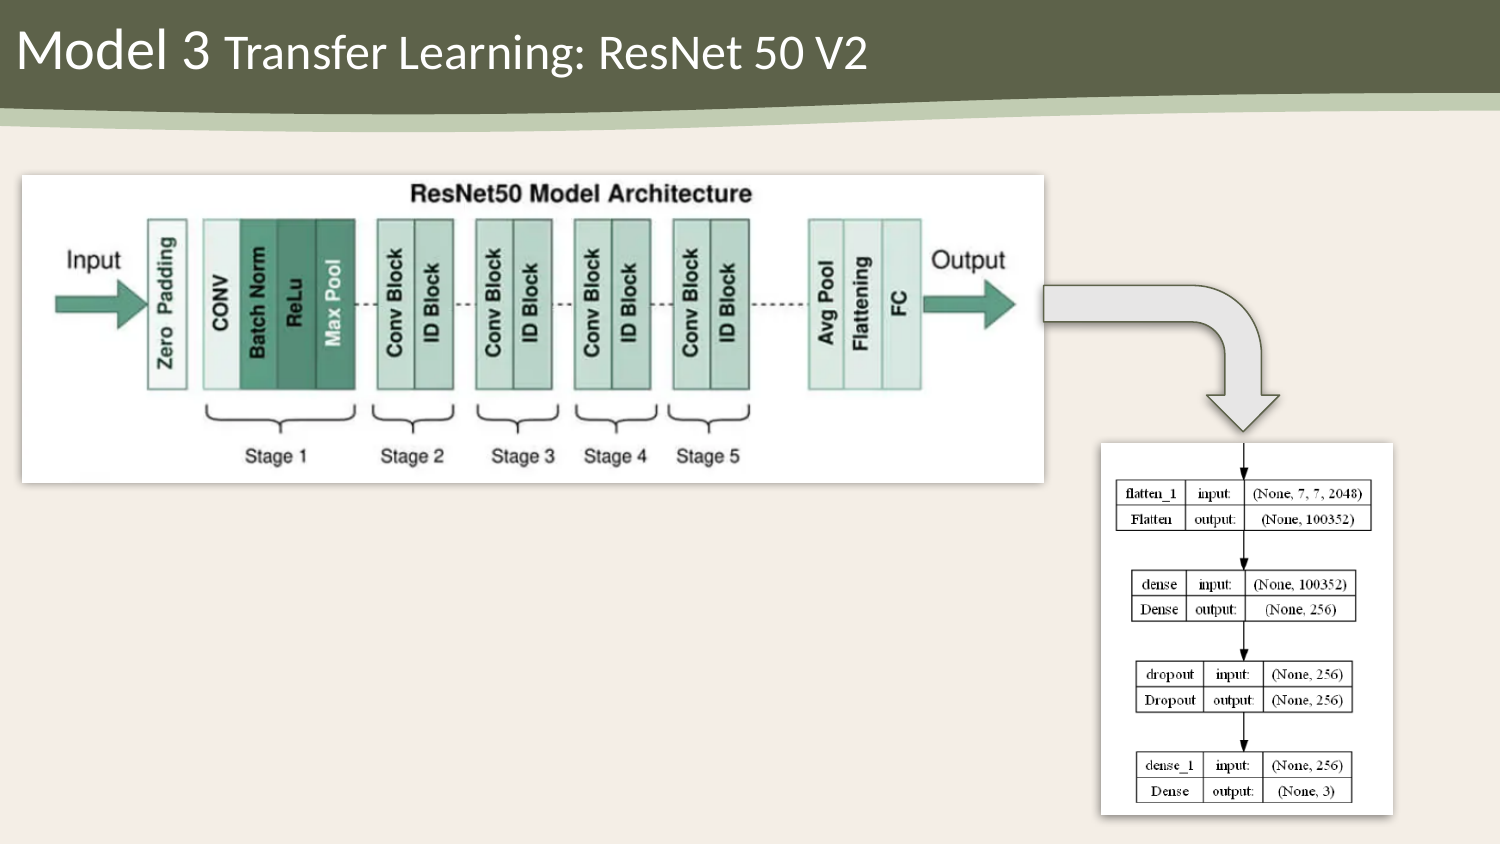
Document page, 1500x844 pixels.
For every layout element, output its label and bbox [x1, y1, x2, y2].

text_box [1048, 285, 1280, 432]
text_box [0, 0, 1500, 134]
picture [22, 175, 1044, 483]
picture [1101, 442, 1393, 815]
